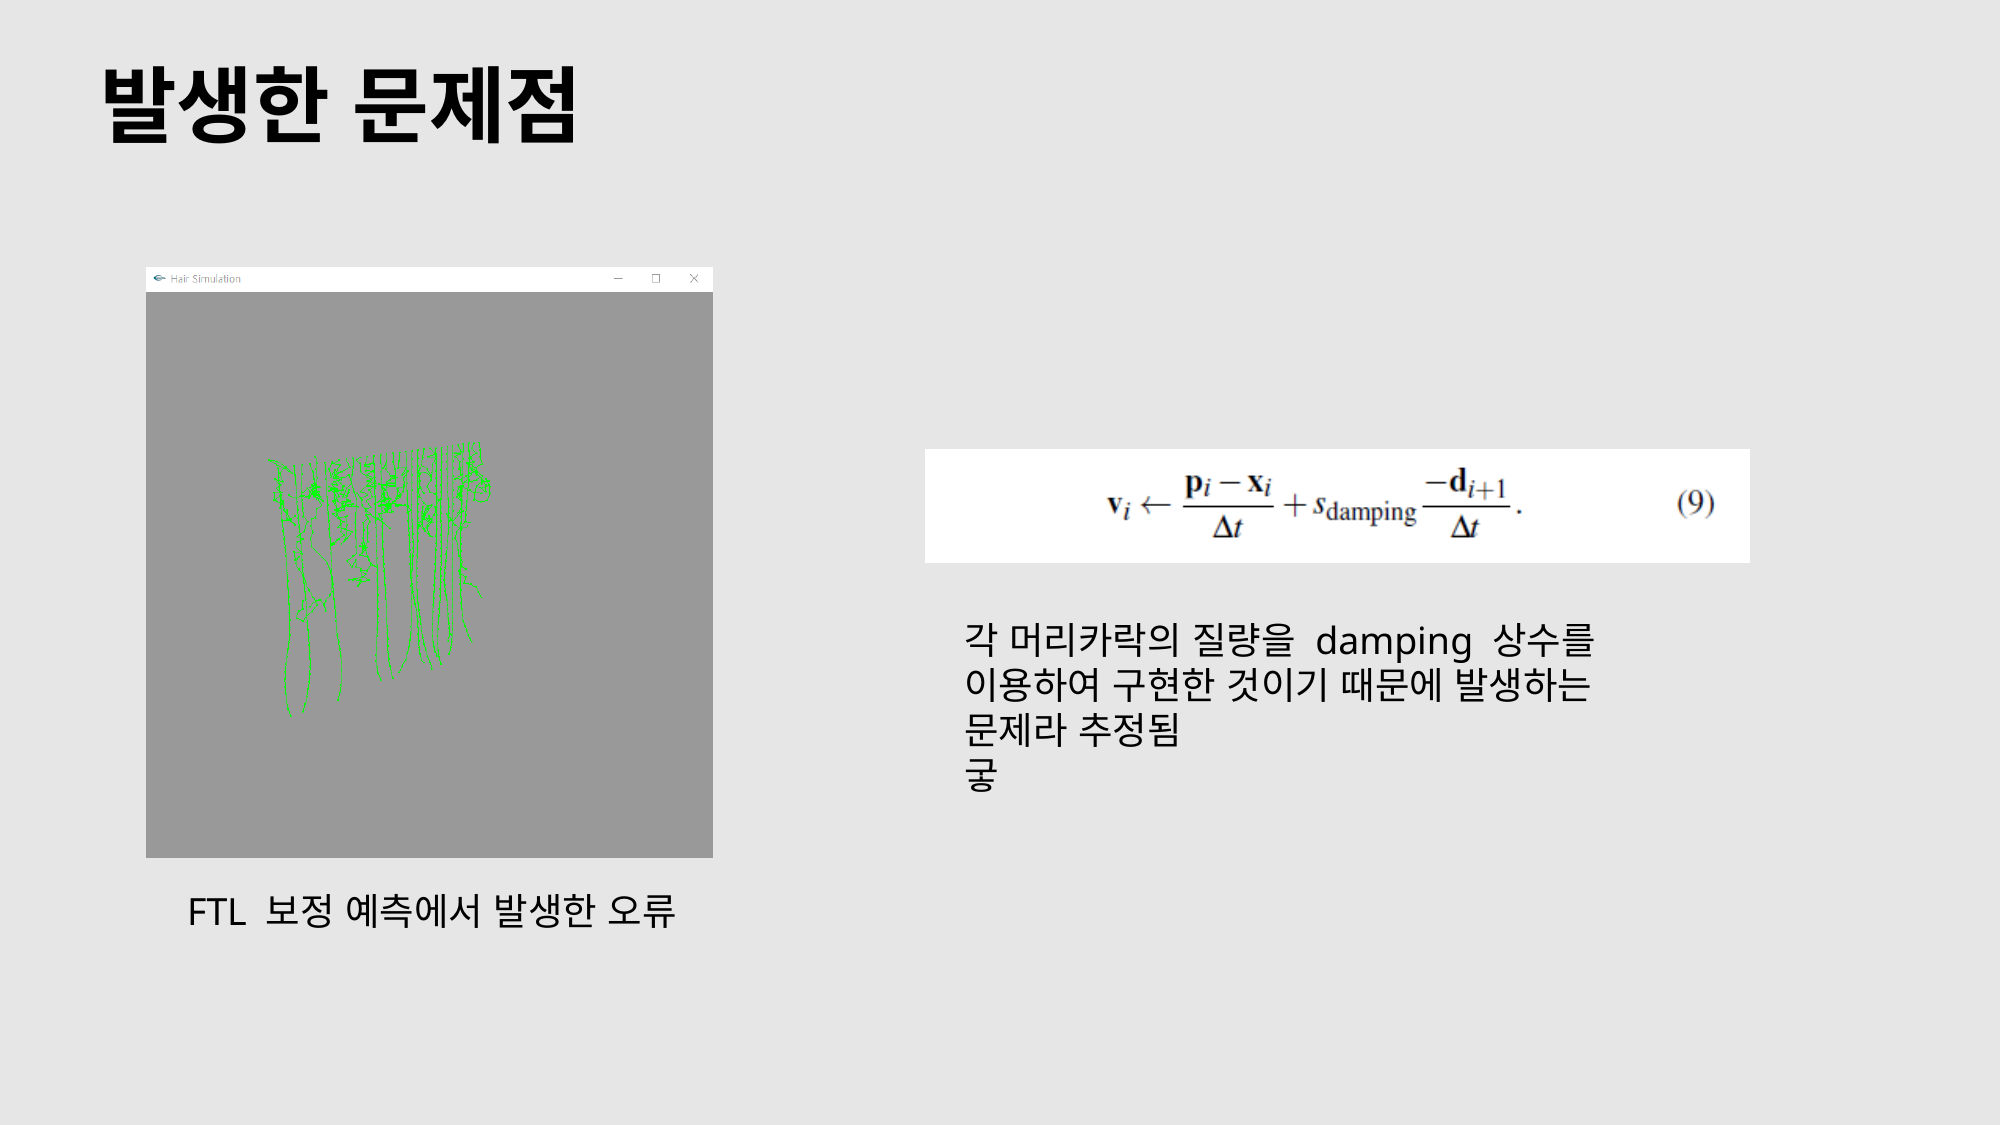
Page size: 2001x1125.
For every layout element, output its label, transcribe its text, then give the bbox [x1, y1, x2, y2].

title 발생한 문제점 [85, 47, 1811, 173]
text_box FTL 보정 예측에서 발생한 오류 [172, 880, 788, 941]
picture [146, 267, 713, 858]
text_box 각 머리카락의 질량을 damping 상수를 이용하여 구현한 것이기 때문에 발생하는 문제라 추정됨 궇 [949, 609, 1695, 805]
picture [925, 449, 1750, 563]
